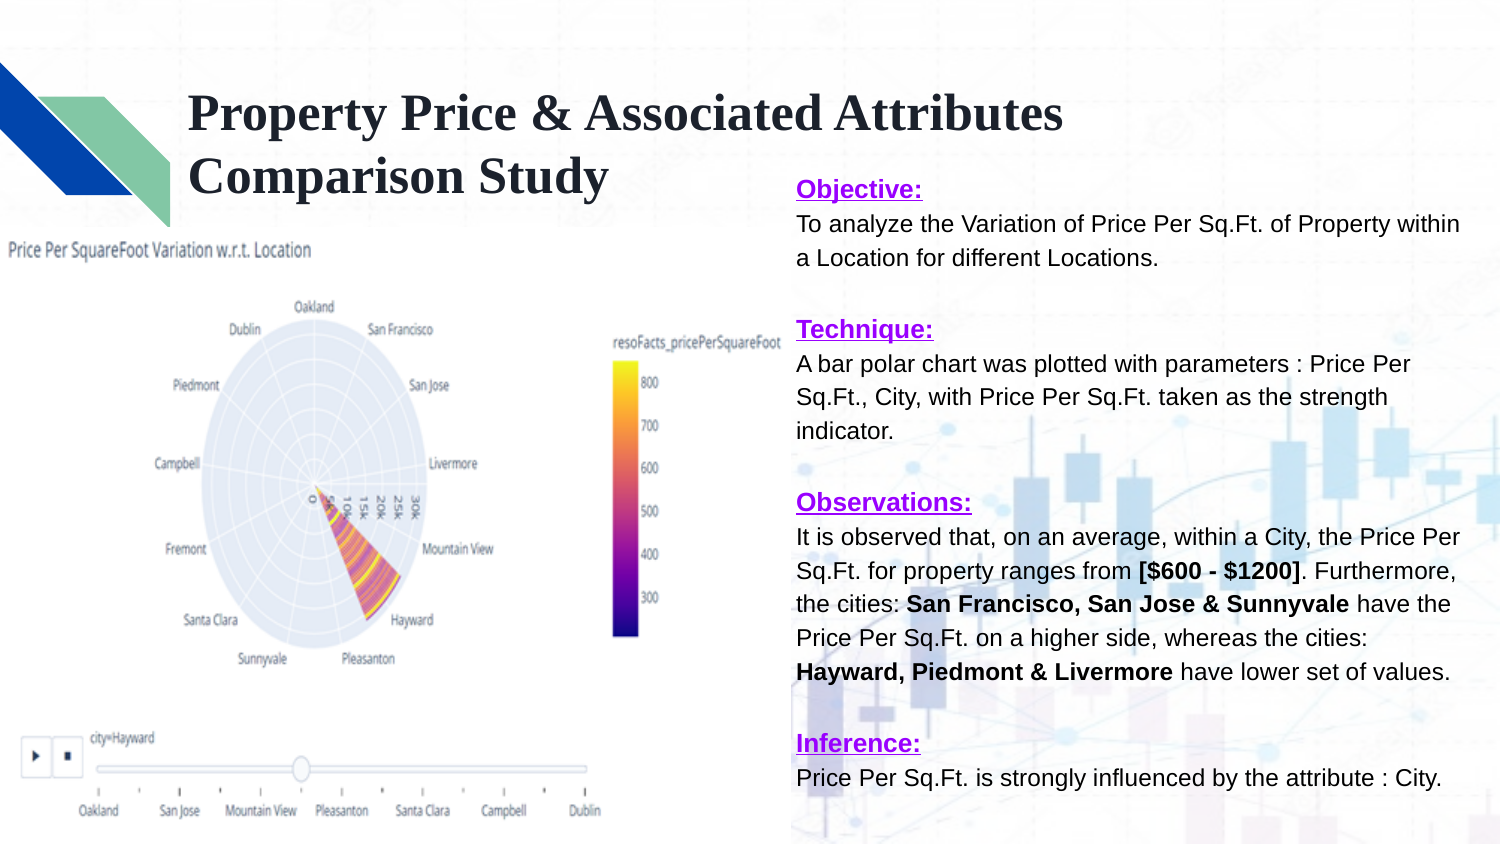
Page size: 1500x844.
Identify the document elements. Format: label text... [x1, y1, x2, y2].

title Property Price & Associated Attributes Comparison Study [172, 62, 1449, 213]
picture [0, 227, 792, 844]
list Objective: To analyze the Variation of Price Per Sq.Ft. of Property within a Location for different Locations. Technique: A bar polar chart was plotted with parameters : Price Per Sq.Ft., City, with Price Per Sq.Ft. taken as the strength indicator. Observations: It is observed that, on an average, within a City, the Price Per Sq.Ft. for property ranges from [$600 - $1200]. Furthermore, the cities: San Francisco, San Jose & Sunnyvale have the Price Per Sq.Ft. on a higher side, whereas the cities: Hayward, Piedmont & Livermore have lower set of values. Inference: Price Per Sq.Ft. is strongly influenced by the attribute : City. [780, 152, 1491, 791]
